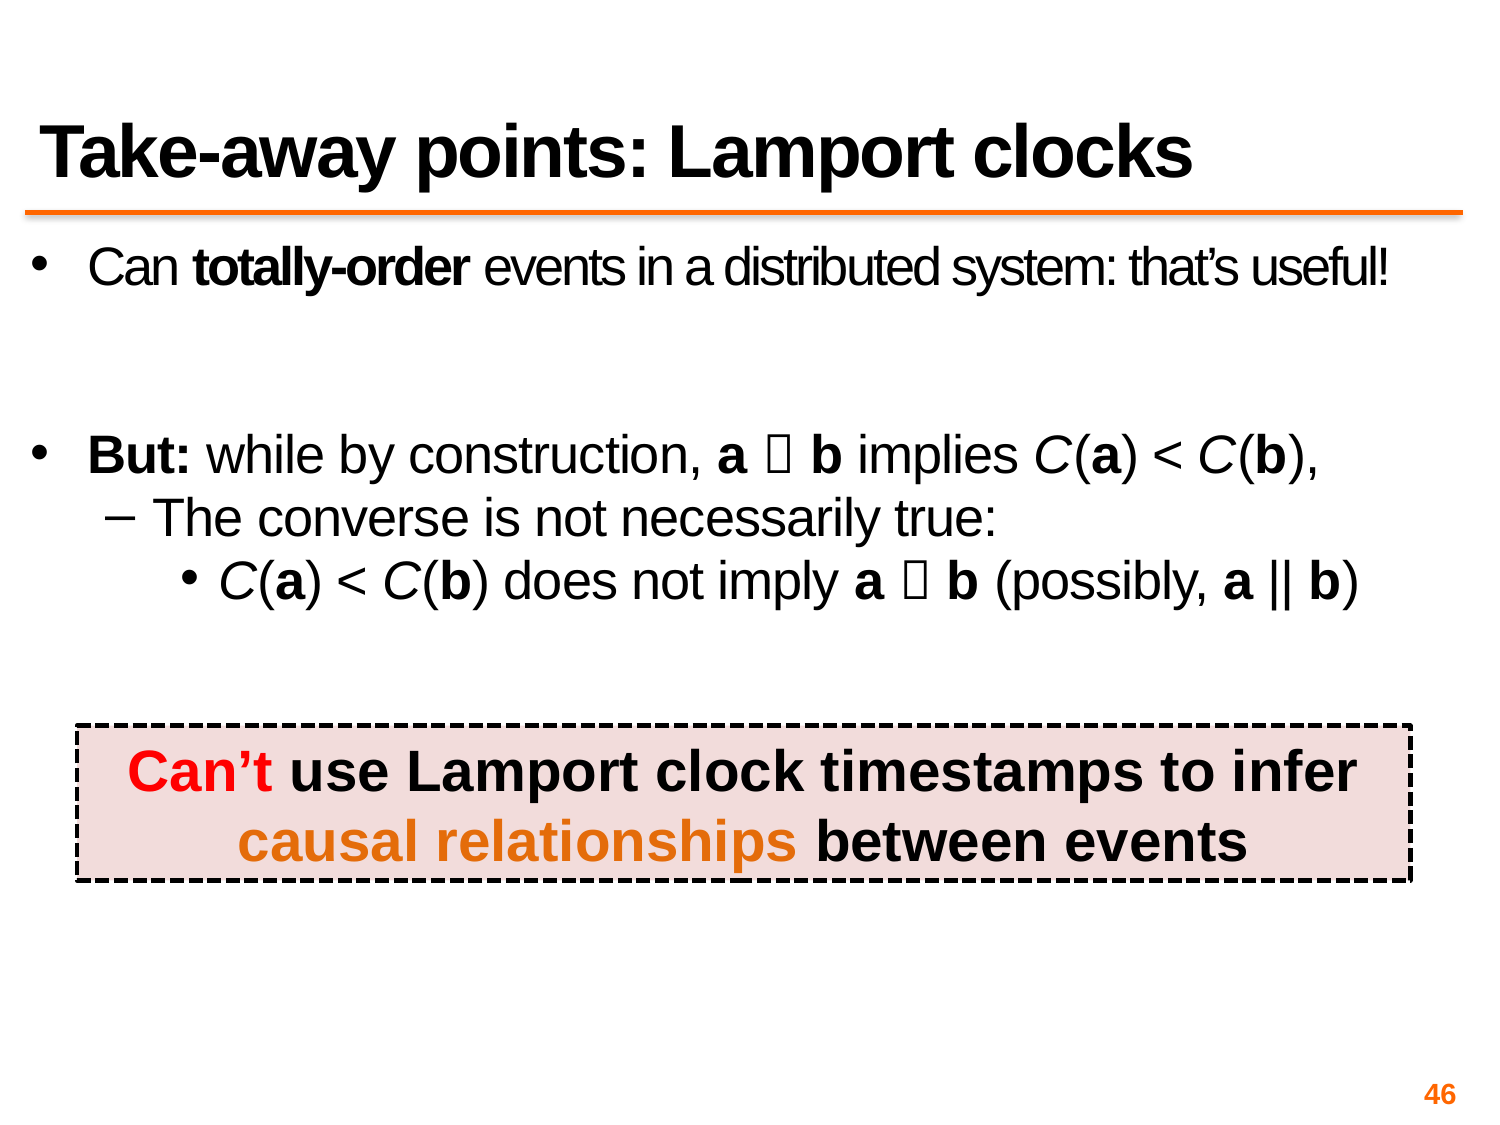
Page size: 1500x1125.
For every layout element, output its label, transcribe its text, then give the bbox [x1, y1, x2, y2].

text_box Can’t use Lamport clock timestamps to infer causal relationships between events [77, 725, 1411, 881]
list Can totally-order events in a distributed system: that’s useful! But: while by construction, a  b implies C(a) < C(b), The converse is not necessarily true: C(a) < C(b) does not imply a  b (possibly, a || b) [24, 237, 1463, 702]
slide_number 46 [1112, 1074, 1463, 1110]
title Take-away points: Lamport clocks [24, 24, 1463, 201]
